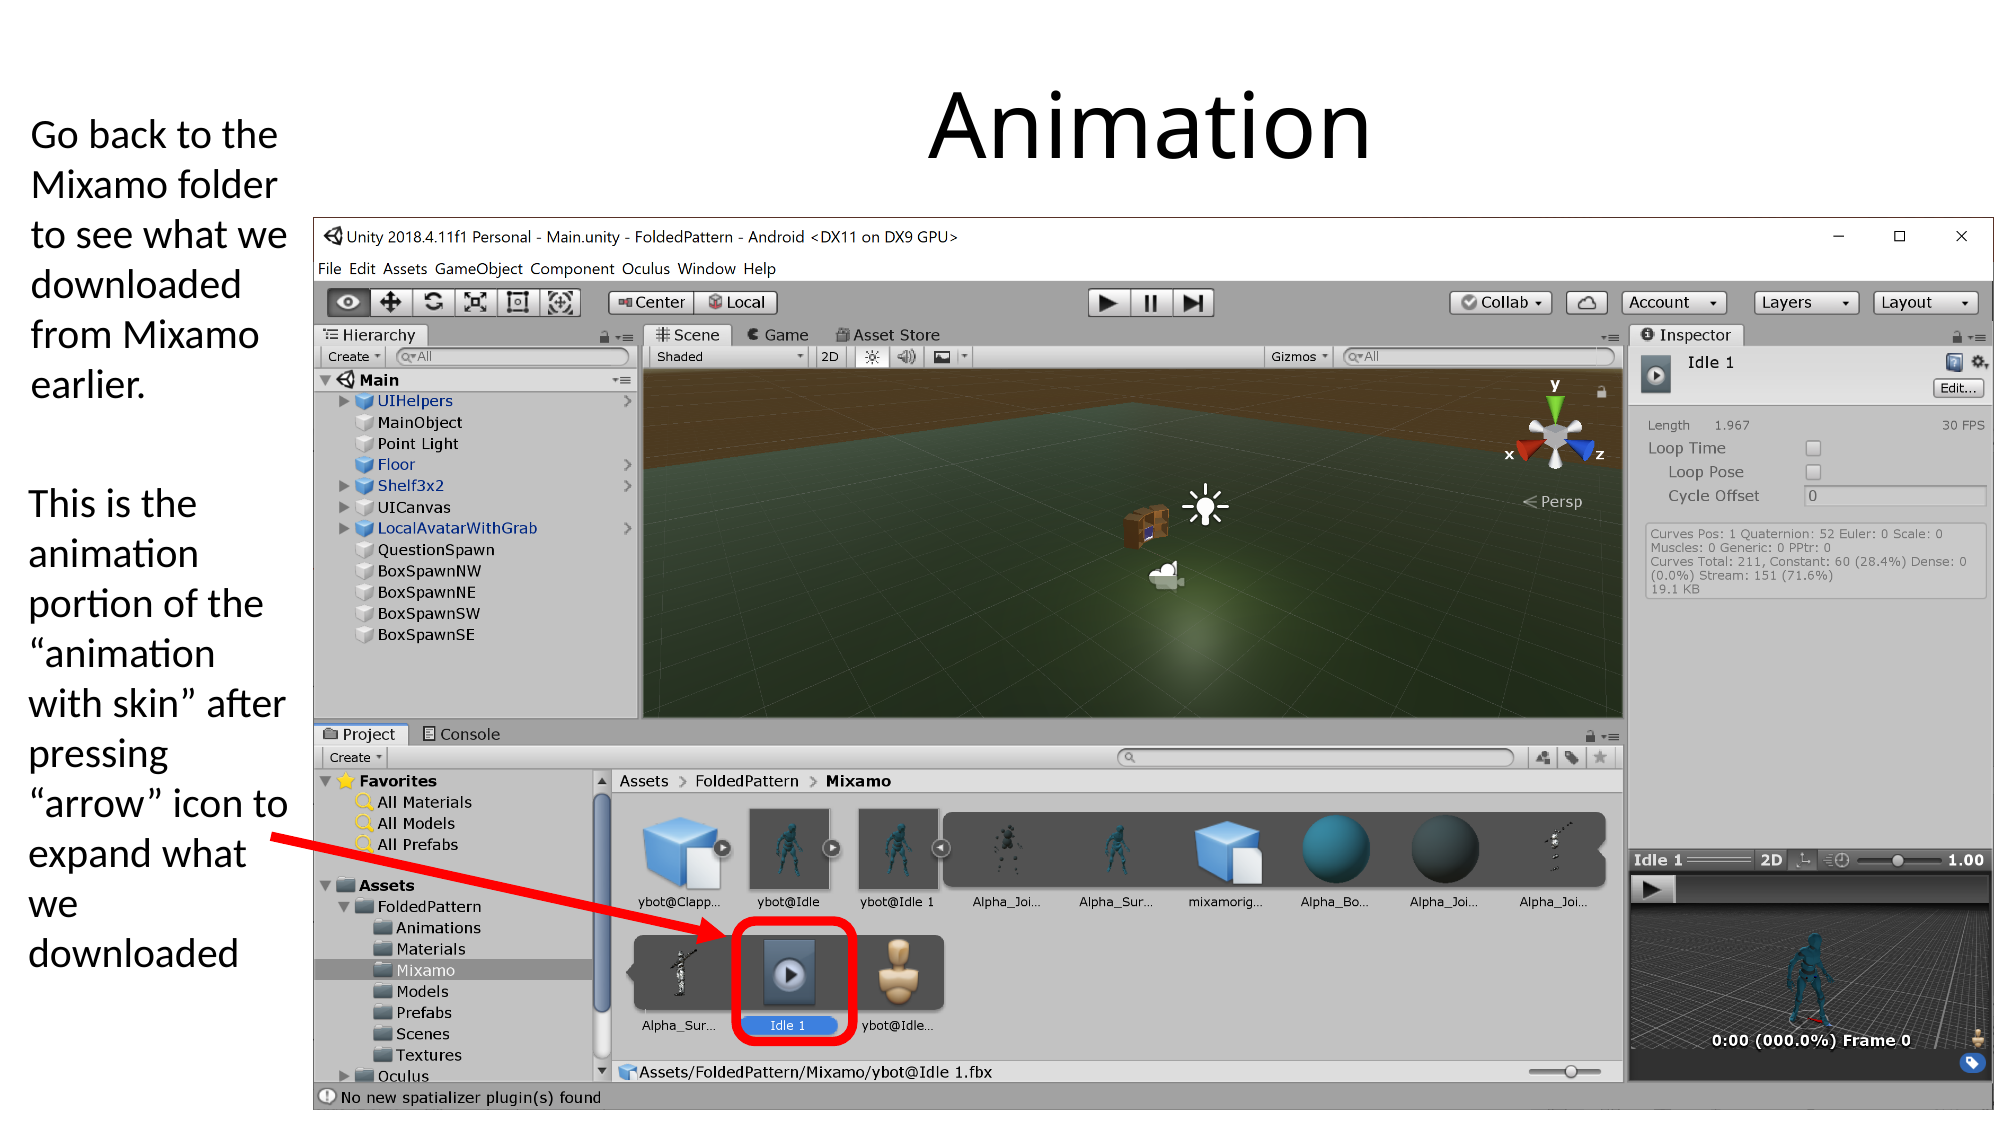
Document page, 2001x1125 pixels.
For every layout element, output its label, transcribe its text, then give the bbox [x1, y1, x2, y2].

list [313, 217, 1994, 1111]
text_box This is the animation portion of the “animation with skin” after pressing “arrow” icon to expand what we downloaded [13, 468, 309, 984]
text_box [270, 836, 727, 937]
text_box Go back to the Mixamo folder to see what we downloaded from Mixamo earlier. [15, 99, 311, 415]
title Animation [914, 59, 1863, 199]
